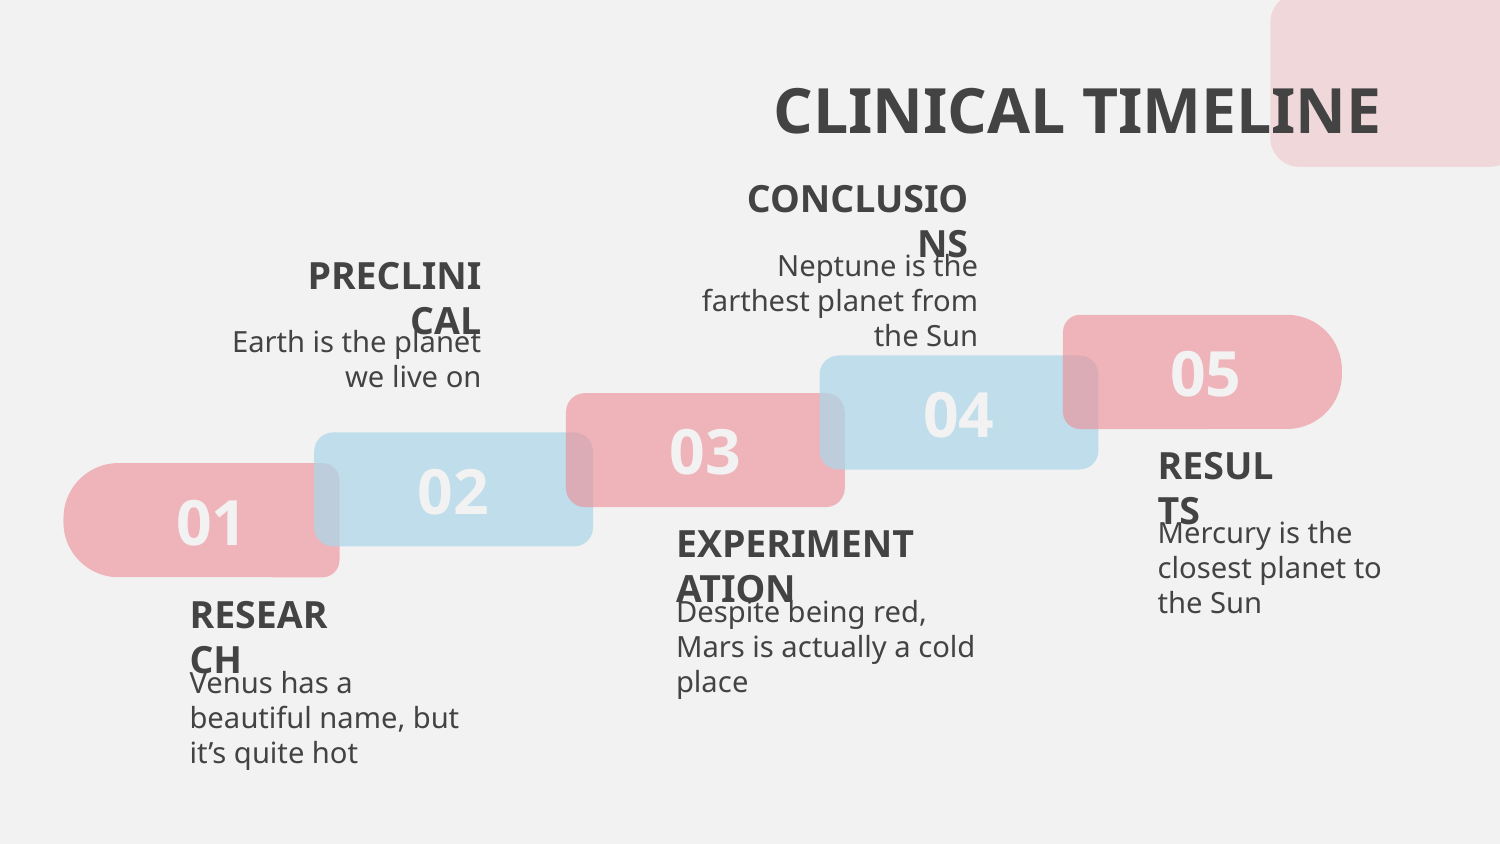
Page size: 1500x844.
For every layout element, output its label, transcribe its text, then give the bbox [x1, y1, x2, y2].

text_box [1062, 314, 1342, 430]
text_box Mercury is the closest planet to the Sun [1142, 499, 1440, 594]
text_box Despite being red, Mars is actually a cold place [661, 578, 998, 672]
text_box [565, 393, 845, 508]
title CLINICAL TIMELINE [684, 56, 1397, 179]
text_box 04 [871, 380, 1047, 445]
text_box [314, 432, 594, 547]
text_box 01 [124, 488, 300, 552]
text_box RESEARCH [174, 604, 351, 668]
text_box Neptune is the farthest planet from the Sun [676, 232, 994, 326]
text_box CONCLUSIONS [704, 188, 984, 252]
text_box 05 [1118, 340, 1294, 404]
text_box 02 [365, 457, 542, 521]
text_box [819, 355, 1099, 470]
text_box 03 [617, 418, 794, 482]
text_box PRECLINICAL [282, 265, 497, 329]
text_box EXPERIMENTATION [661, 533, 949, 597]
text_box Earth is the planet we live on [199, 308, 497, 403]
text_box [63, 463, 340, 578]
text_box Venus has a beautiful name, but it’s quite hot [174, 649, 492, 743]
text_box RESULTS [1142, 455, 1304, 519]
